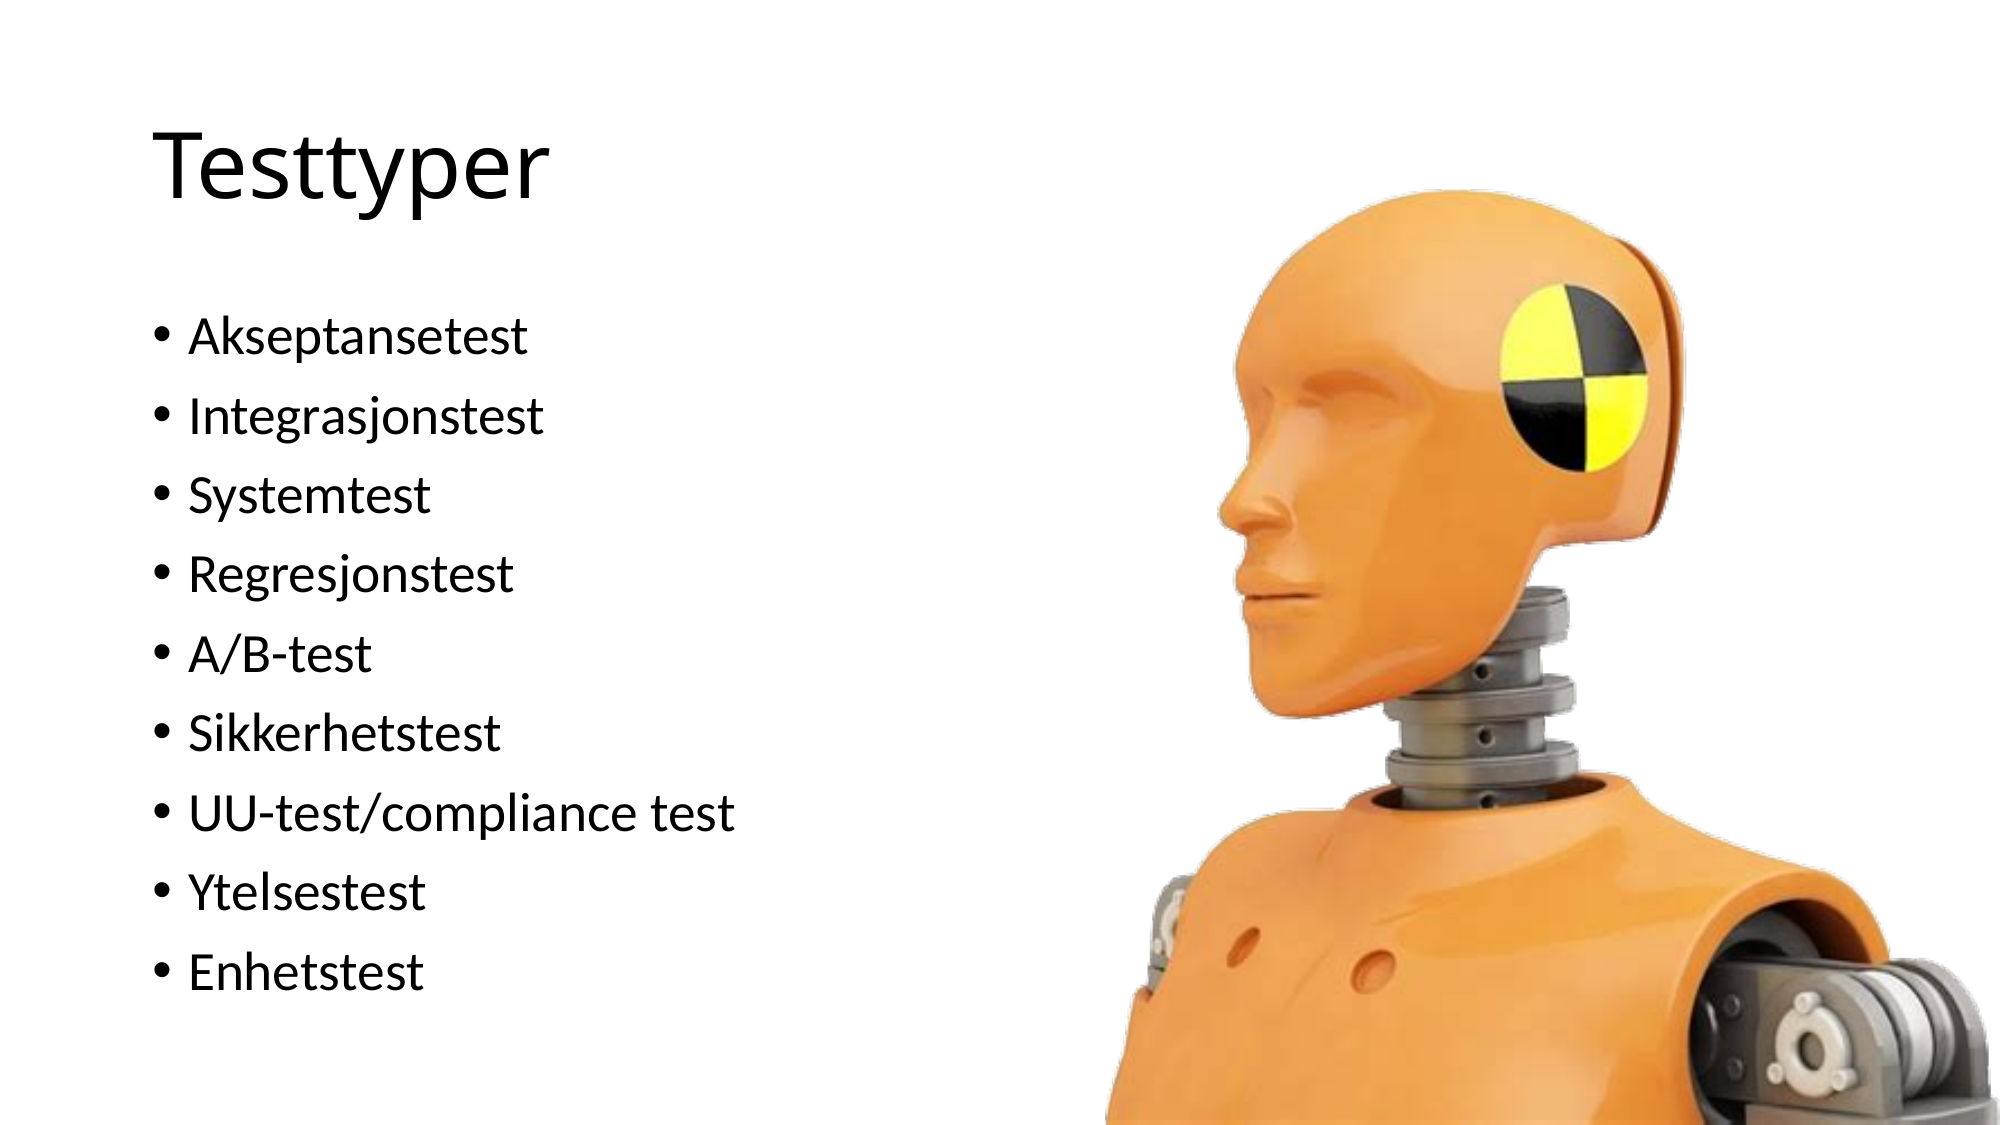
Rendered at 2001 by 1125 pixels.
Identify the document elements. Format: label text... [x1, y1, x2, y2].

picture [1104, 188, 2000, 1125]
list Akseptansetest Integrasjonstest Systemtest Regresjonstest A/B-test Sikkerhetstest UU-test/compliance test Ytelsestest Enhetstest [137, 299, 1104, 1014]
title Testtyper [137, 59, 1863, 278]
